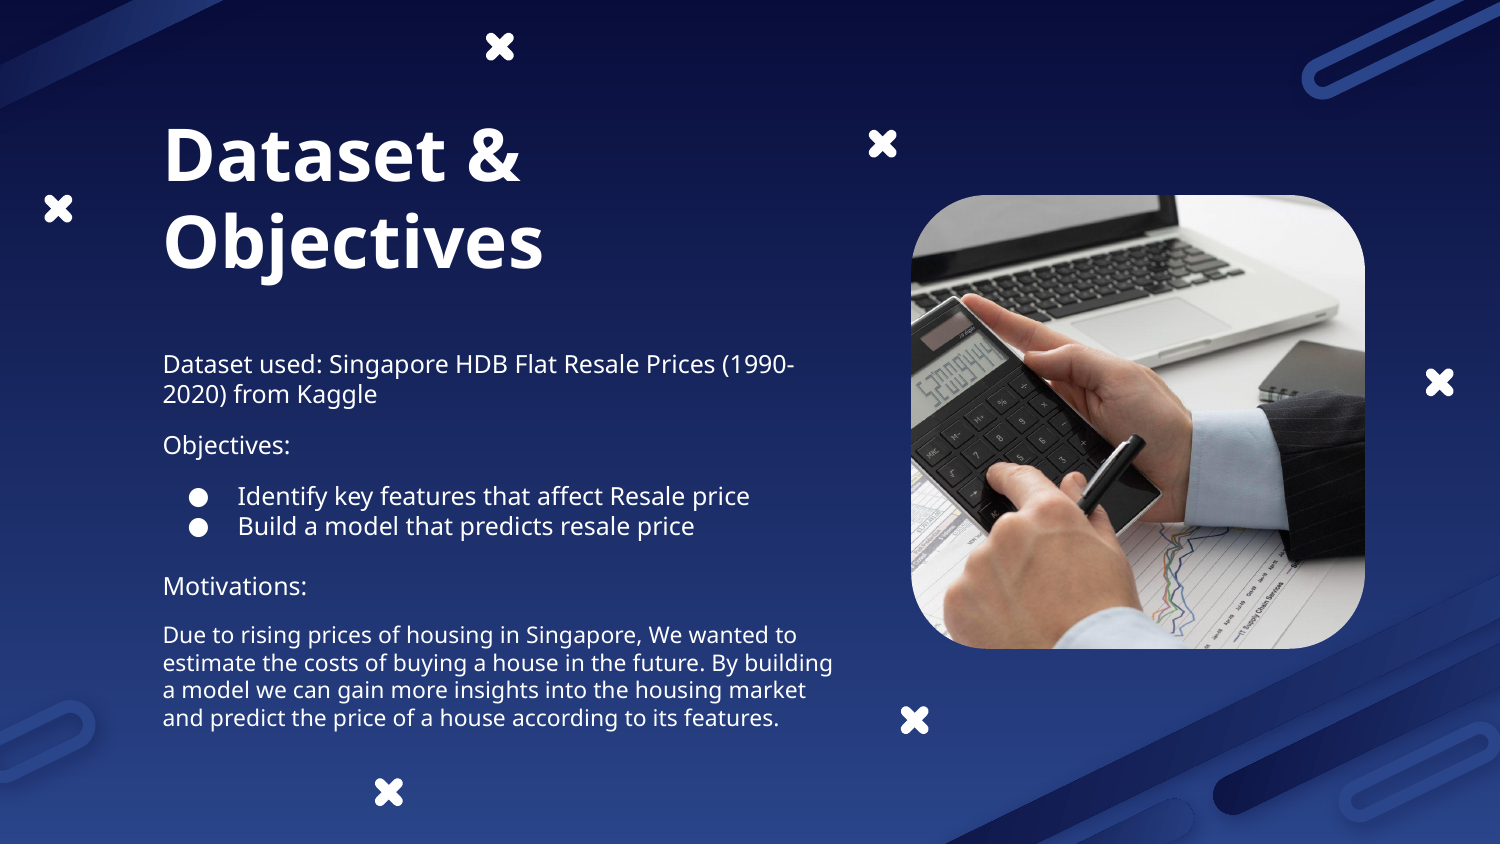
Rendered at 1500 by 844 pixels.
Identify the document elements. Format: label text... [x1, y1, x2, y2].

picture [910, 194, 1366, 649]
title Dataset & Objectives [147, 204, 853, 299]
subtitle Dataset used: Singapore HDB Flat Resale Prices (1990-2020) from Kaggle Objectives: Identify key features that affect Resale price Build a model that predicts resale price Motivations: Due to rising prices of housing in Singapore, We wanted to estimate the costs of buying a house in the future. By building a model we can gain more insights into the housing market and predict the price of a house according to its features. [147, 334, 853, 769]
